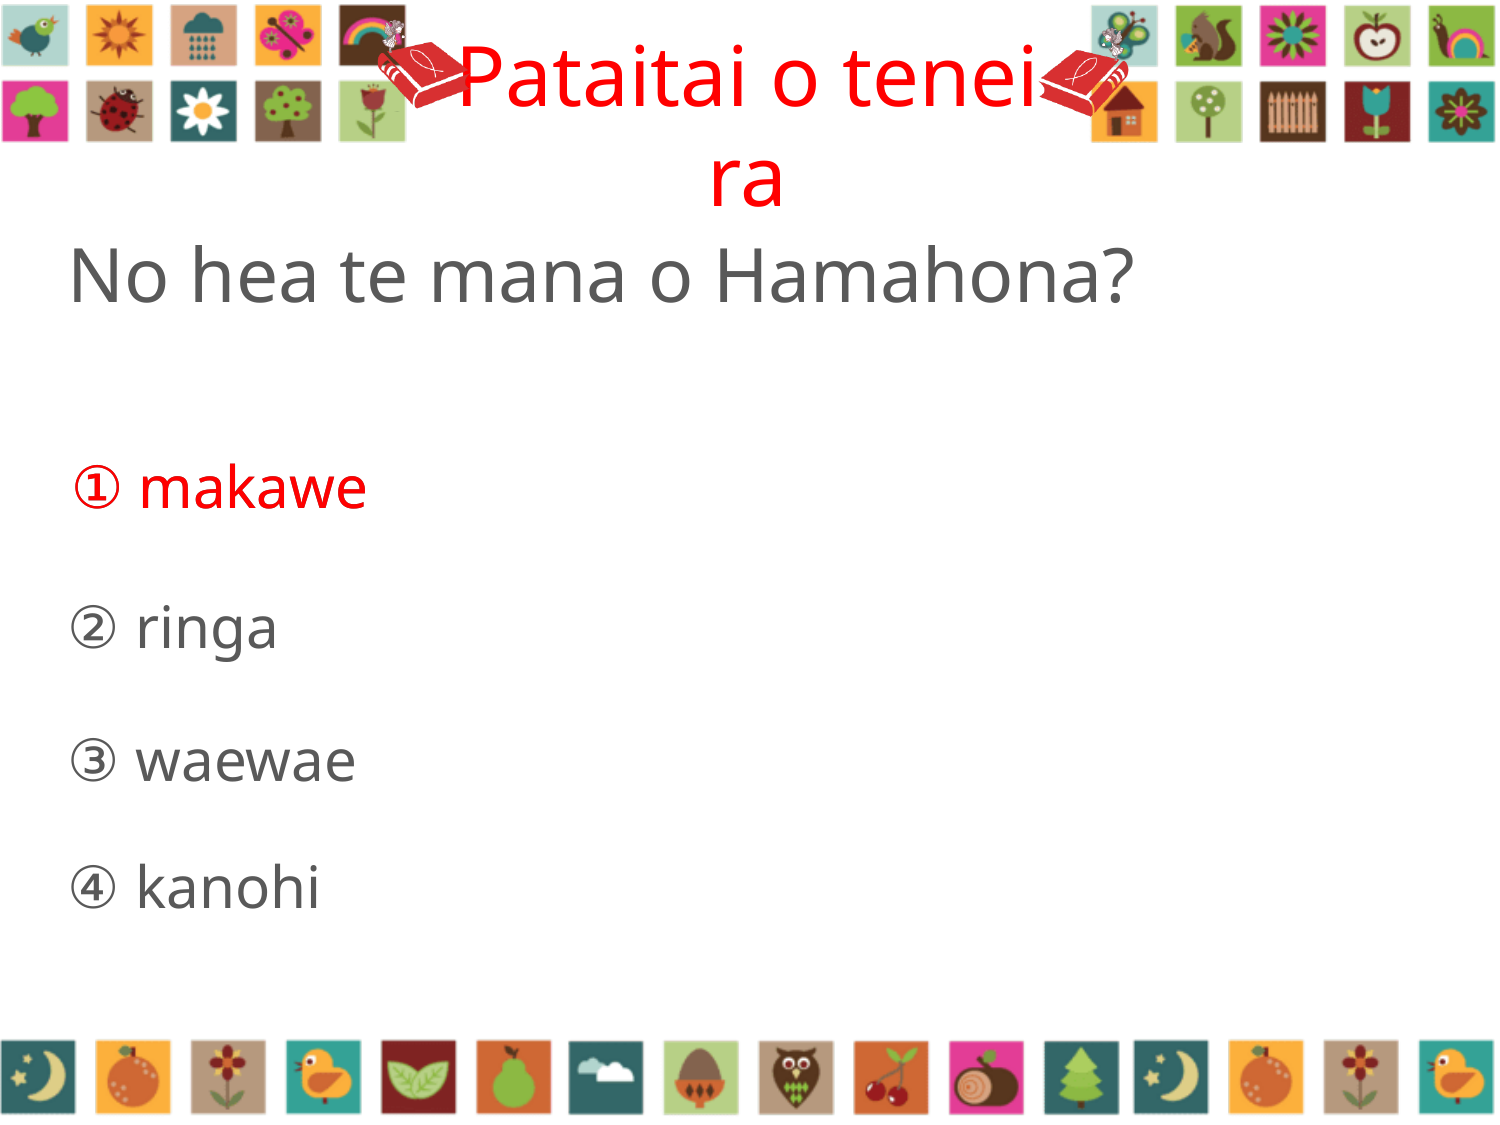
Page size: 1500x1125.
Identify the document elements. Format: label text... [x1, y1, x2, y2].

picture [1007, 3, 1500, 150]
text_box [0, 1028, 1500, 1118]
text_box ① makawe [56, 442, 1486, 528]
text_box ② ringa [53, 582, 1436, 668]
picture [0, 3, 503, 150]
text_box ④ kanohi [53, 842, 1483, 928]
text_box ③ waewae [53, 716, 1483, 801]
text_box No hea te mana o Hamahona? [53, 219, 1436, 325]
text_box Pataitai o tenei ra [414, 16, 1080, 219]
